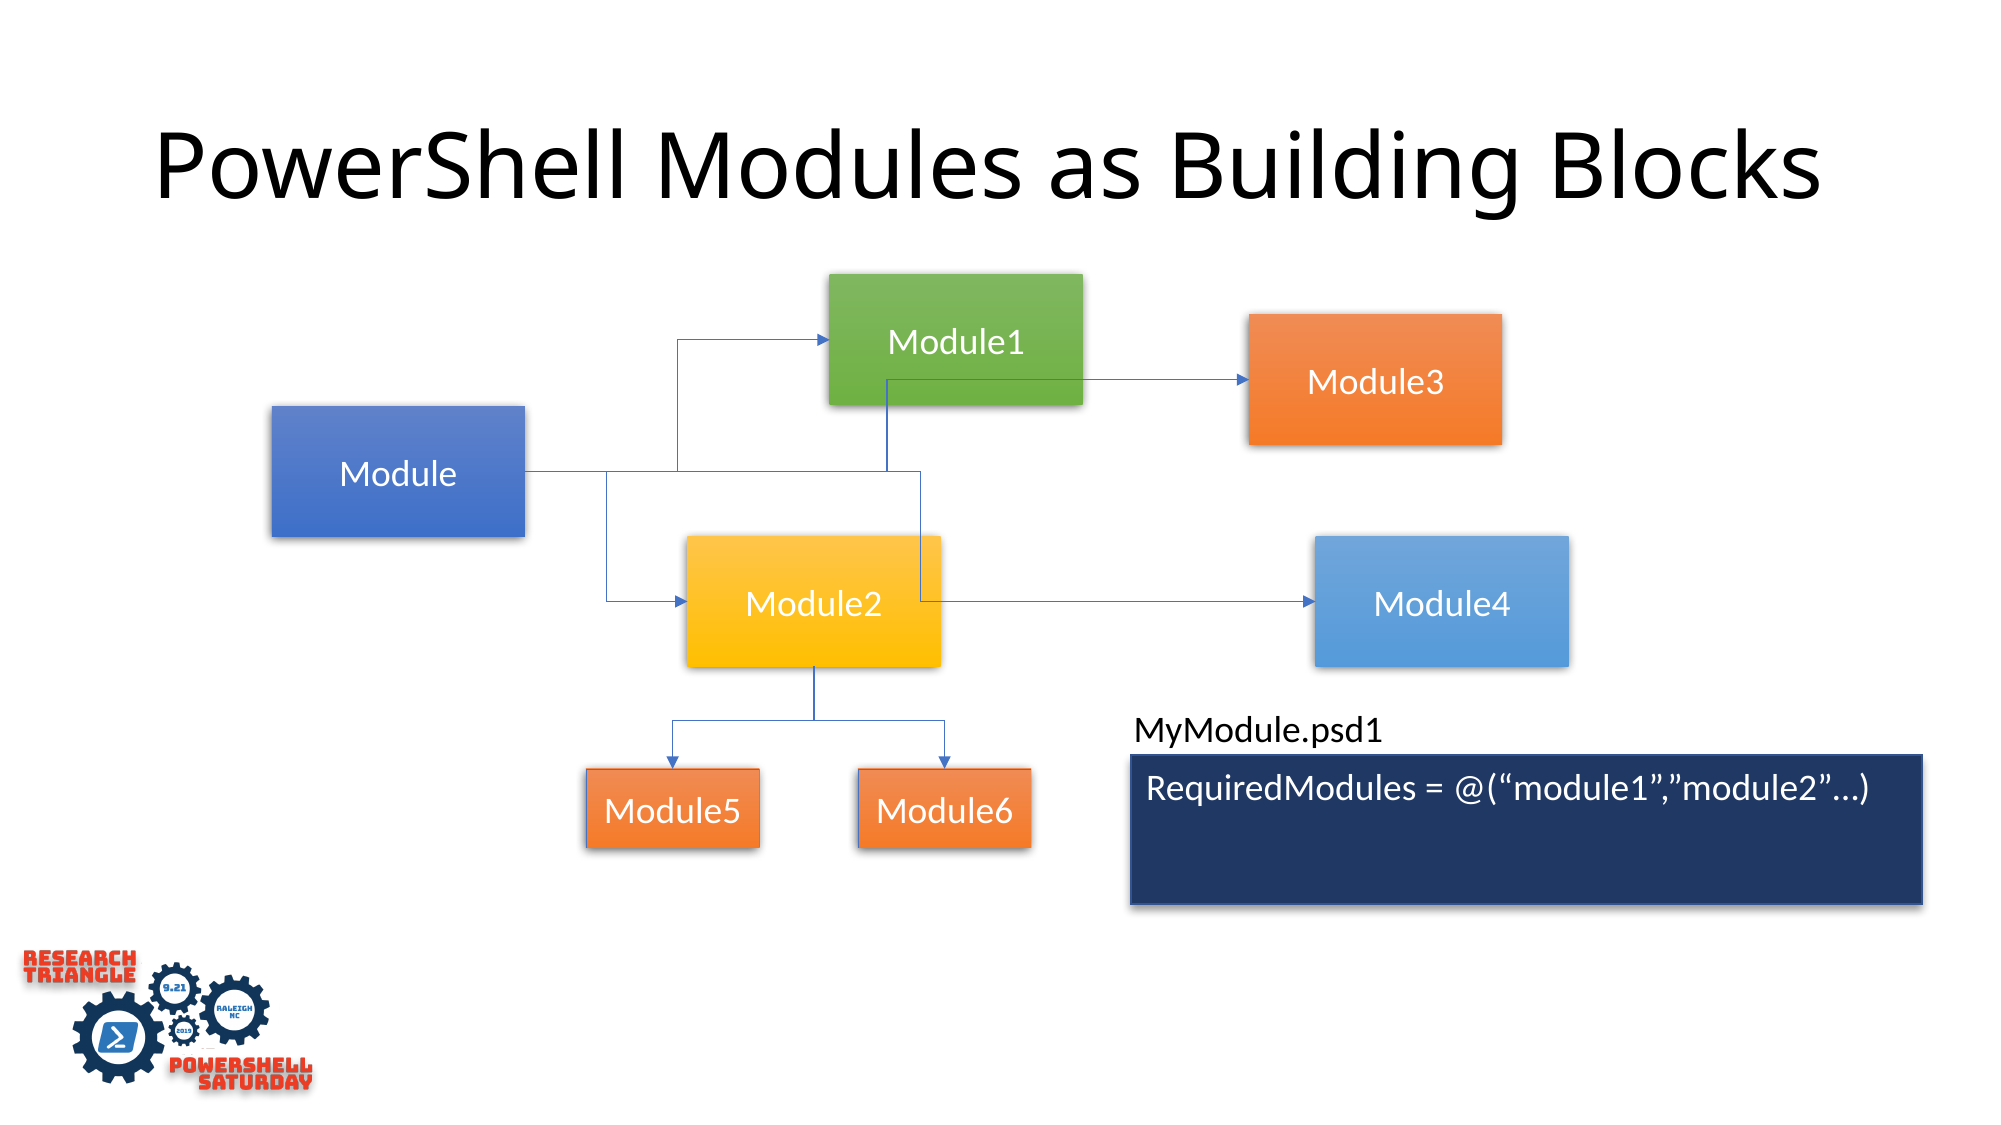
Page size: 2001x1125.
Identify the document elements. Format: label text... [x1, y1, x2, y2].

text_box MyModule.psd1 [1118, 697, 1399, 758]
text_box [524, 379, 1250, 471]
text_box Module1 [829, 274, 1083, 379]
text_box Module6 [857, 768, 1032, 848]
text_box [828, 652, 931, 783]
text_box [524, 471, 1316, 602]
text_box Module5 [585, 768, 760, 848]
picture [22, 947, 313, 1108]
text_box RequiredModules = @(“module1”,”module2”…) [1130, 754, 1923, 905]
text_box Module [271, 406, 524, 537]
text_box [692, 646, 795, 789]
text_box Module2 [687, 602, 941, 667]
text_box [524, 339, 830, 379]
title PowerShell Modules as Building Blocks [137, 59, 1863, 278]
text_box Module3 [1249, 314, 1503, 445]
text_box Module4 [1315, 536, 1569, 667]
